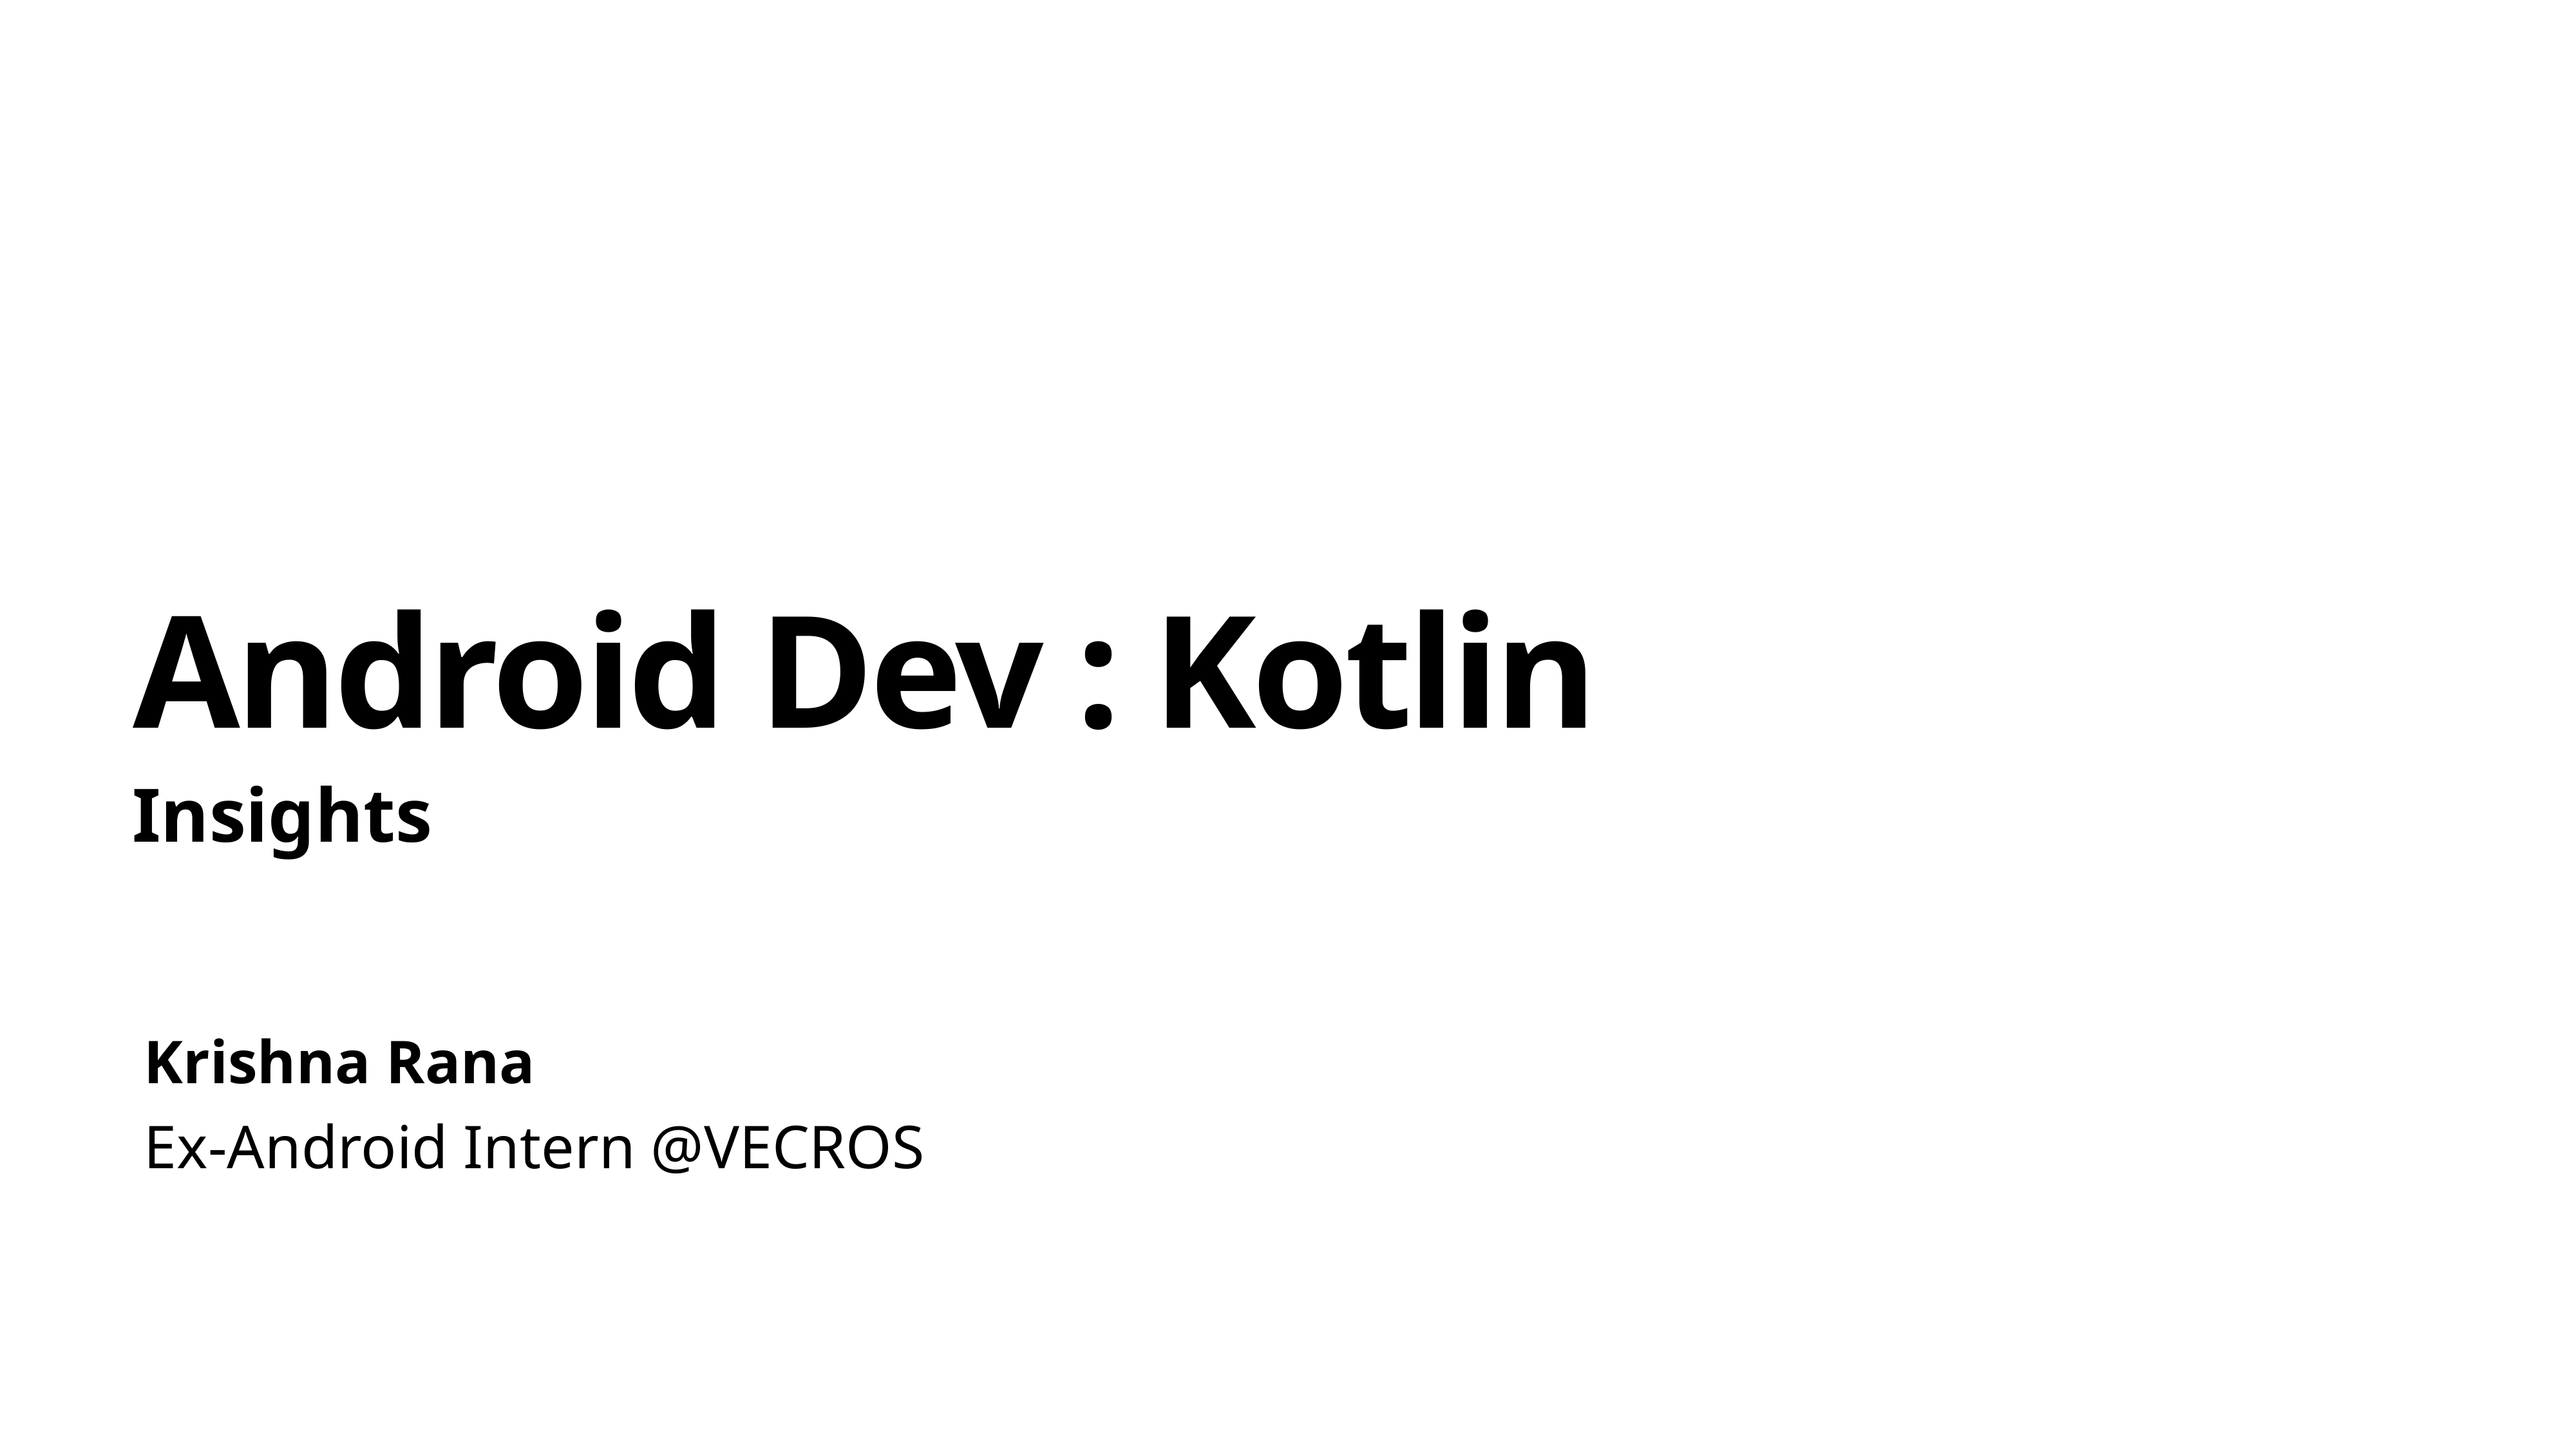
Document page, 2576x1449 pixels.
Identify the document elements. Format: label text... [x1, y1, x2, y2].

list Krishna Rana Ex-Android Intern @VECROS [138, 1005, 2482, 1236]
text_box Insights [127, 762, 2448, 965]
title Android Dev : Kotlin [127, 271, 2449, 764]
